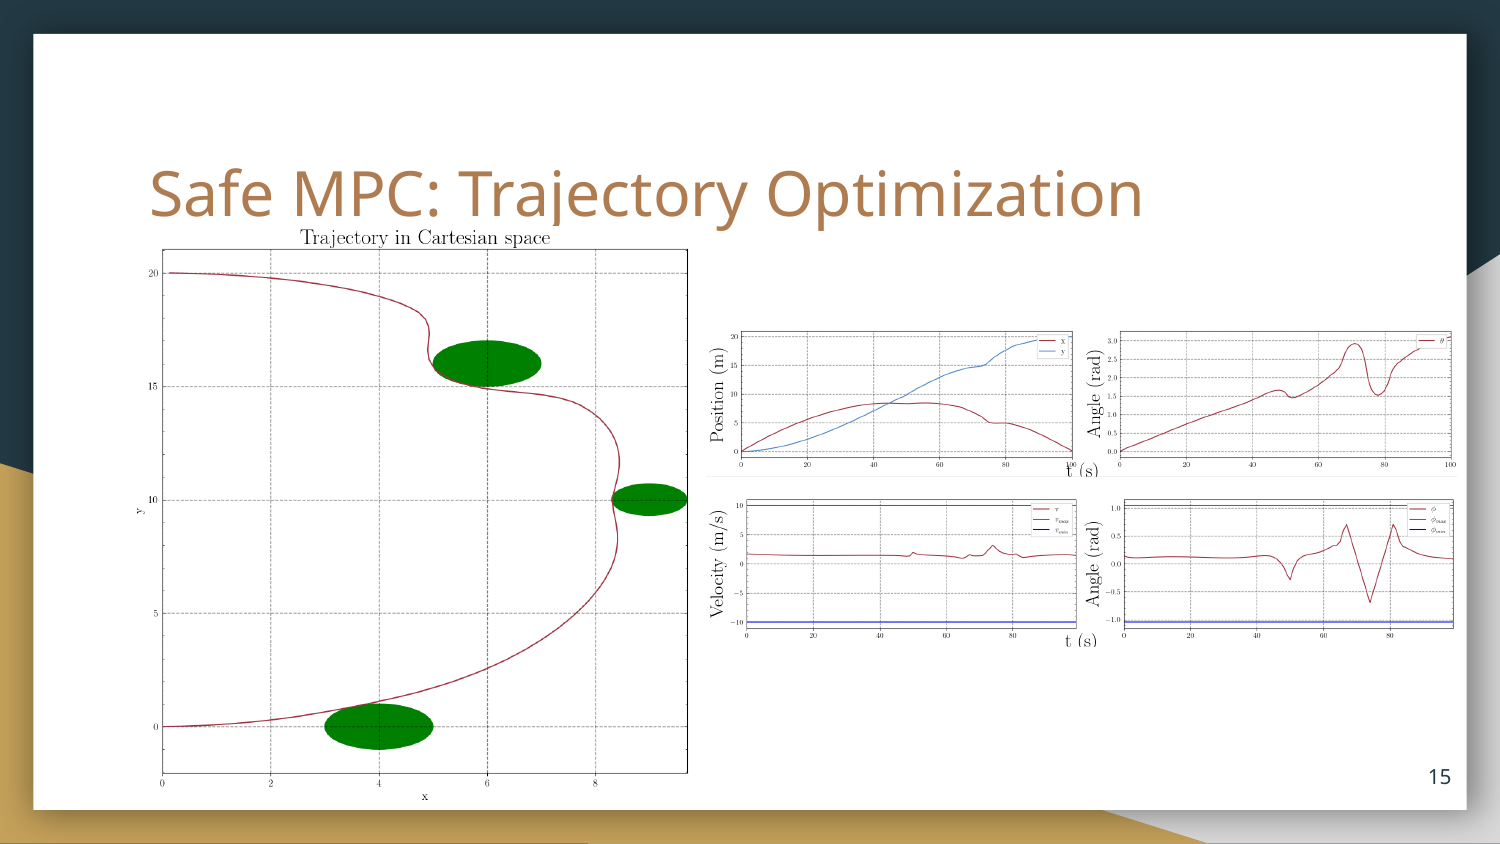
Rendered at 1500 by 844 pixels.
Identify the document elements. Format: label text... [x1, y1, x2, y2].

title Safe MPC: Trajectory Optimization [134, 138, 1366, 296]
slide_number ‹#› [1376, 745, 1467, 810]
picture [706, 327, 1457, 477]
picture [134, 225, 693, 805]
picture [706, 497, 1457, 647]
